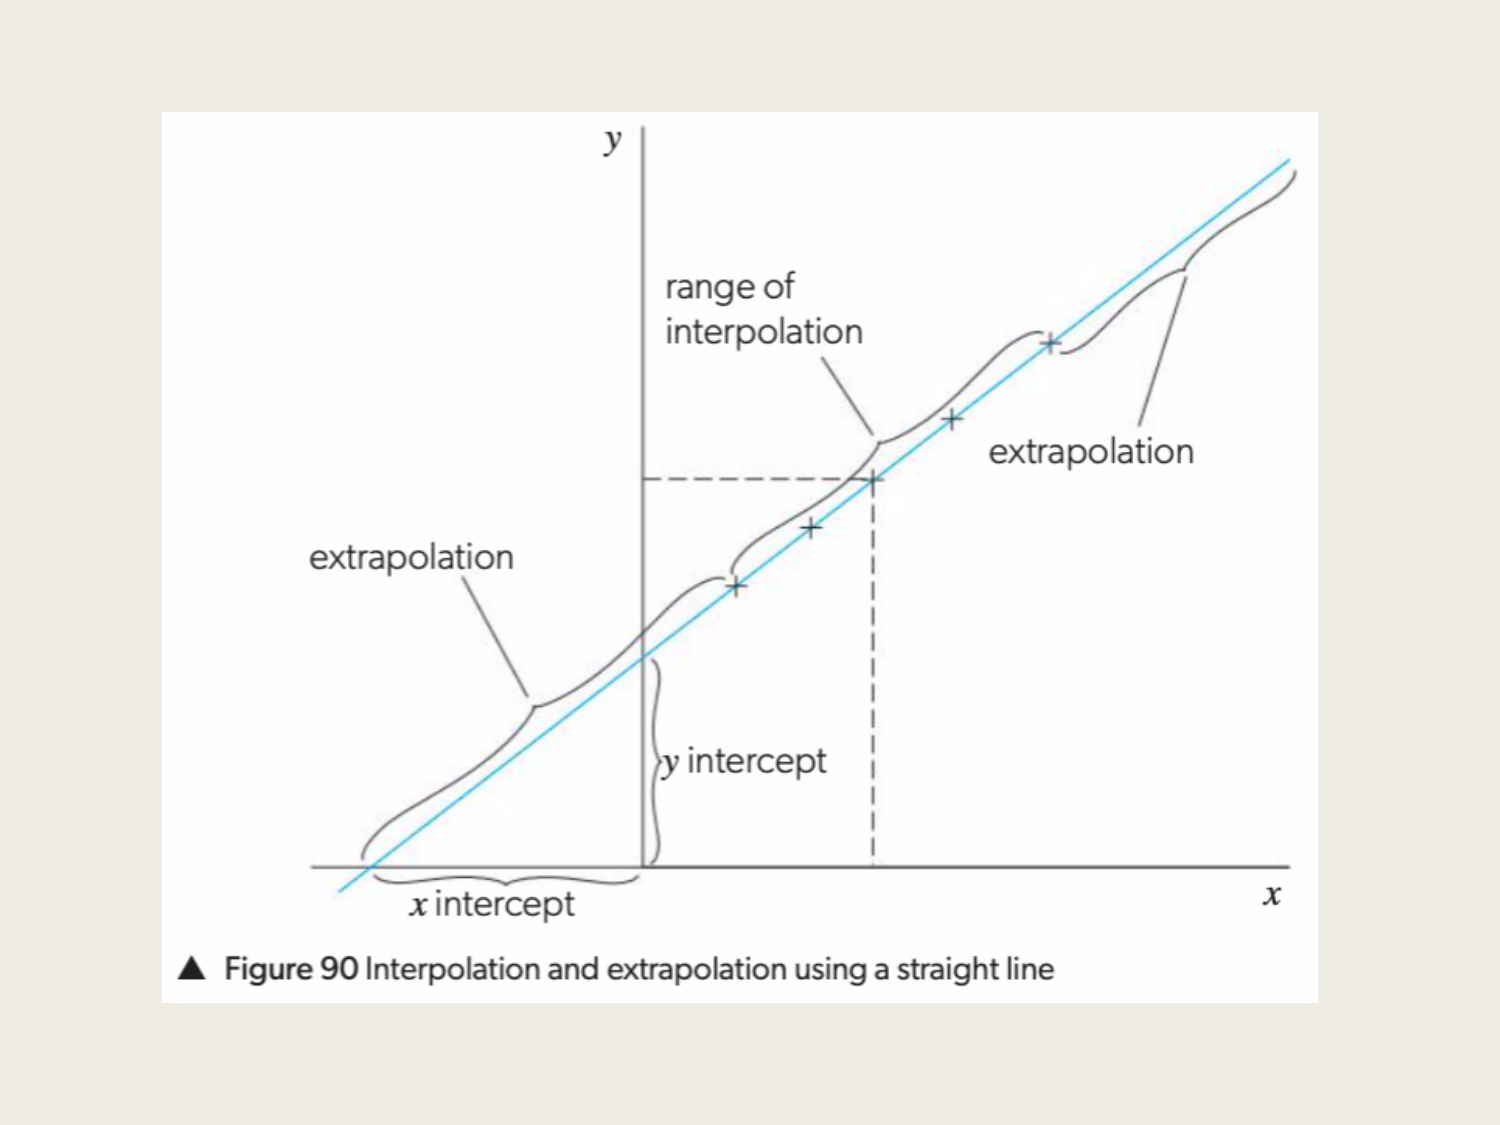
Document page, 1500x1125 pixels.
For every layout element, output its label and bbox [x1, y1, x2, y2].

picture [162, 112, 1319, 1003]
